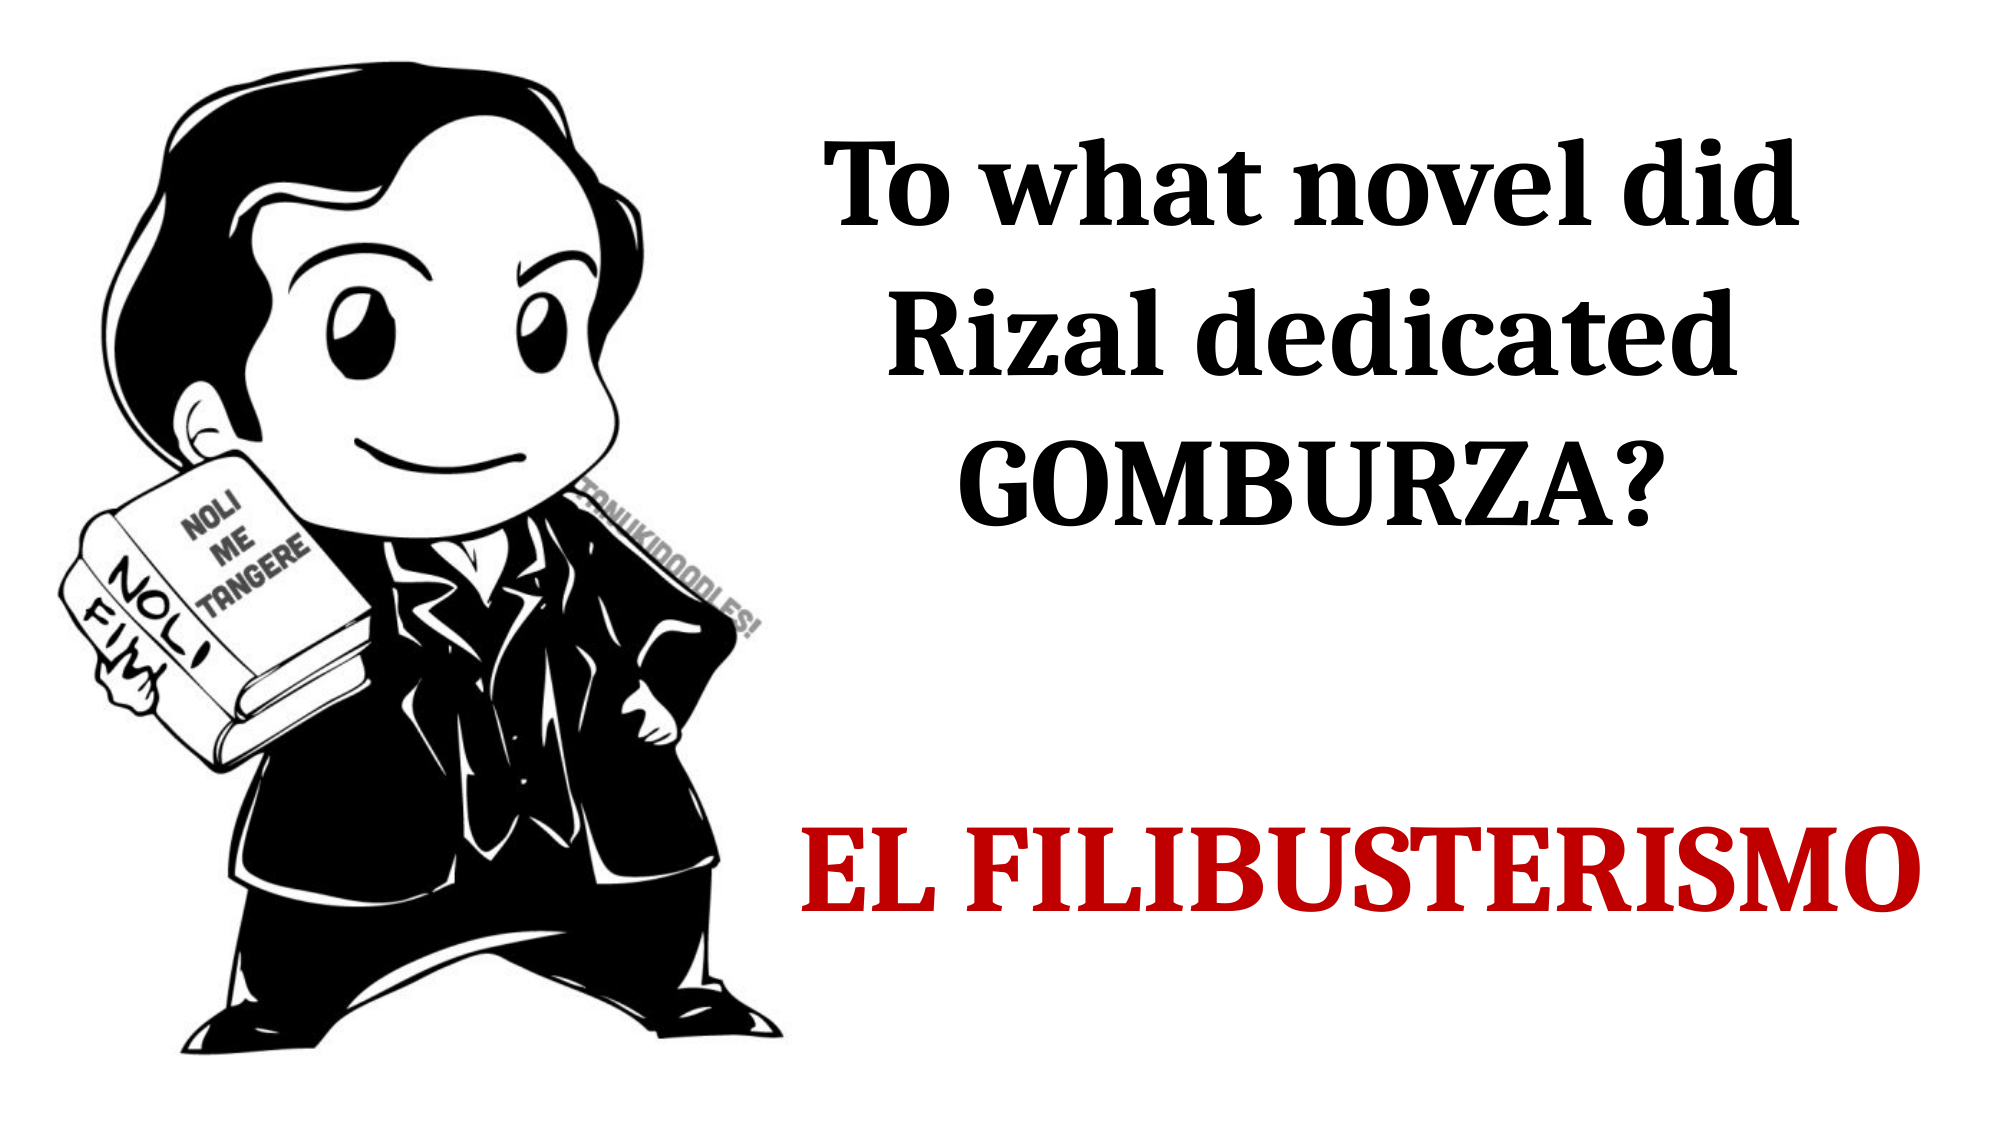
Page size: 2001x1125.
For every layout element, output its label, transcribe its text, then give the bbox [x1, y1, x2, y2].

text_box EL FILIBUSTERISMO [861, 779, 1982, 944]
text_box To what novel did Rizal dedicated GOMBURZA? [861, 92, 1905, 558]
picture [0, 0, 861, 1125]
